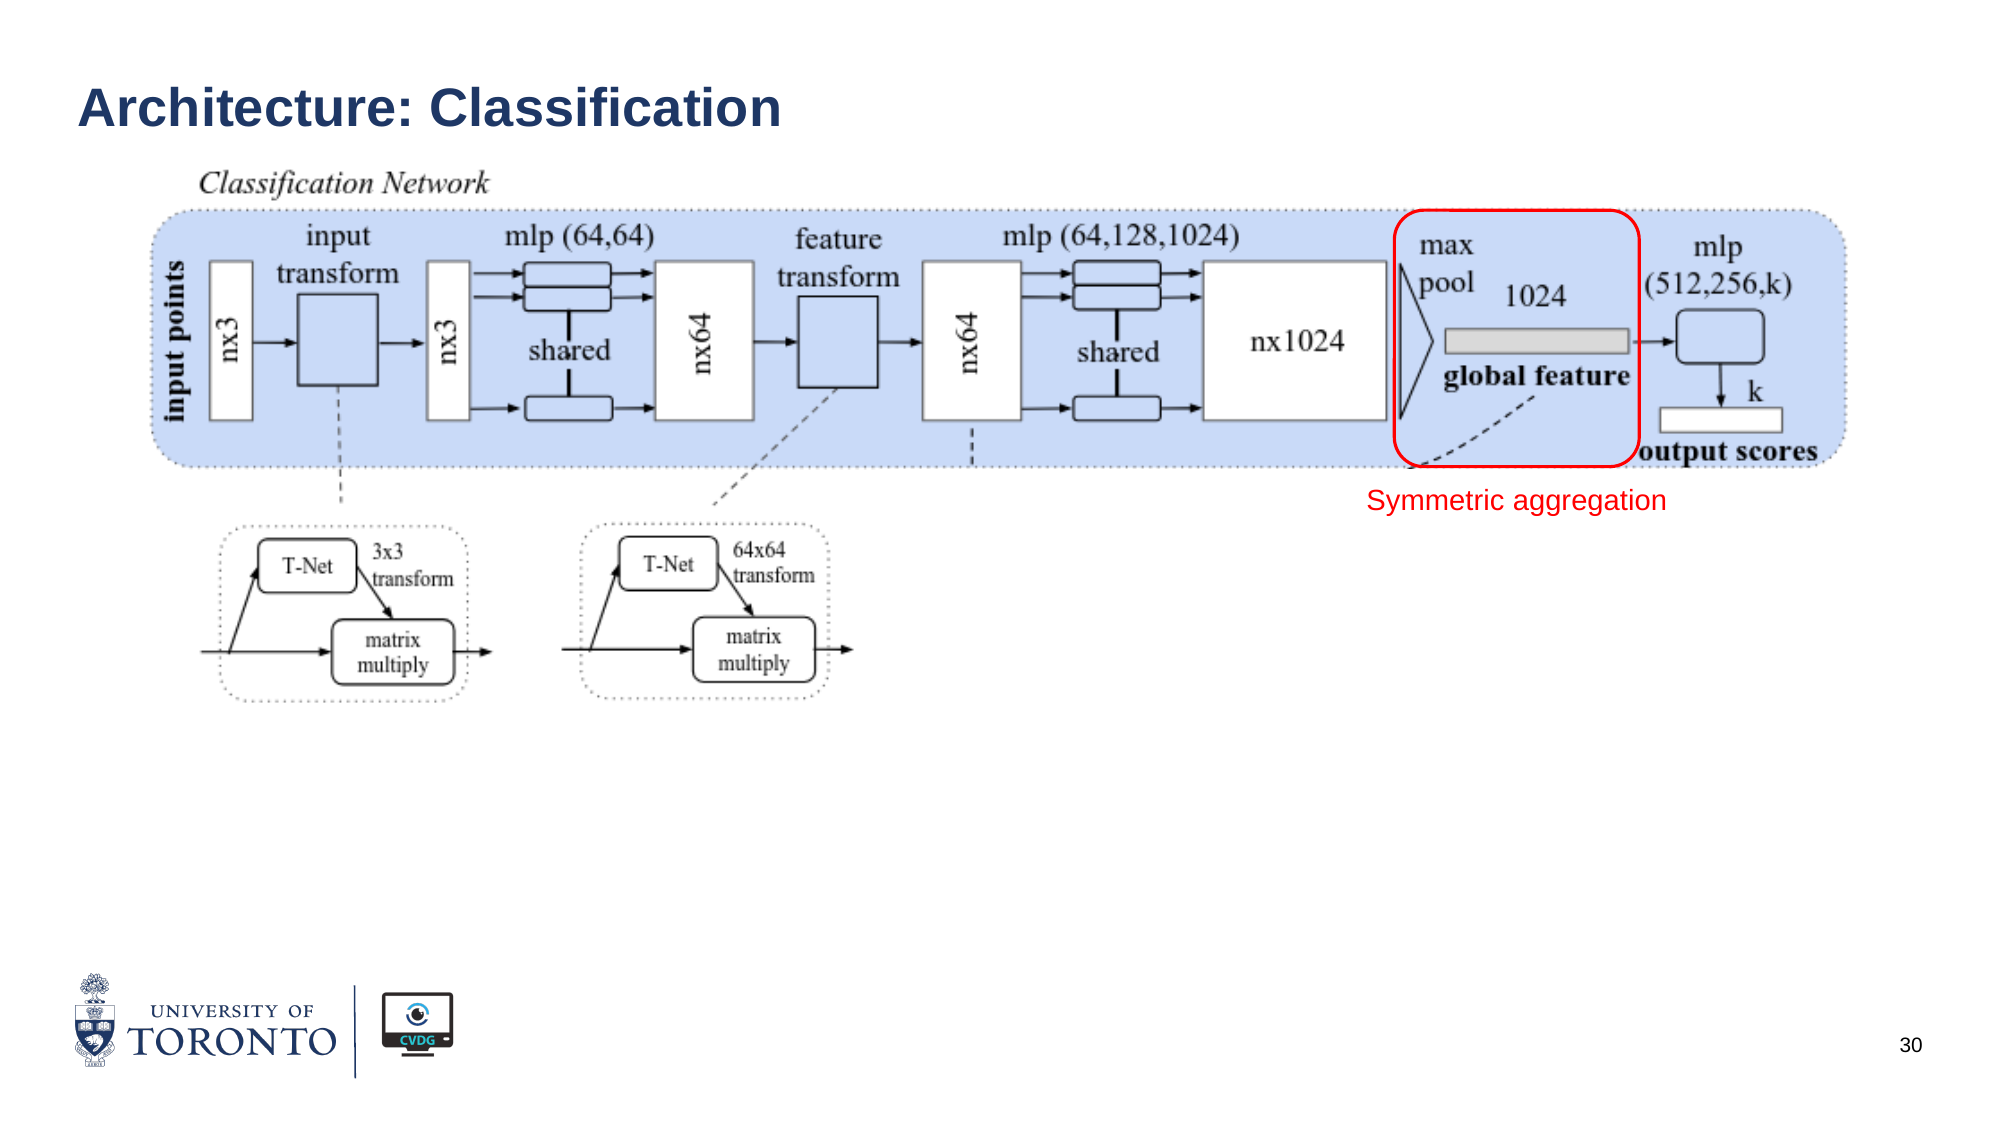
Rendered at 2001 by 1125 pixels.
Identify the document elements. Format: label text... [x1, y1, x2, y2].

slide_number ‹#› [1820, 1021, 1938, 1066]
picture [107, 147, 1893, 798]
title Architecture: Classification [62, 72, 1469, 235]
picture [75, 973, 336, 1067]
picture [364, 971, 471, 1078]
